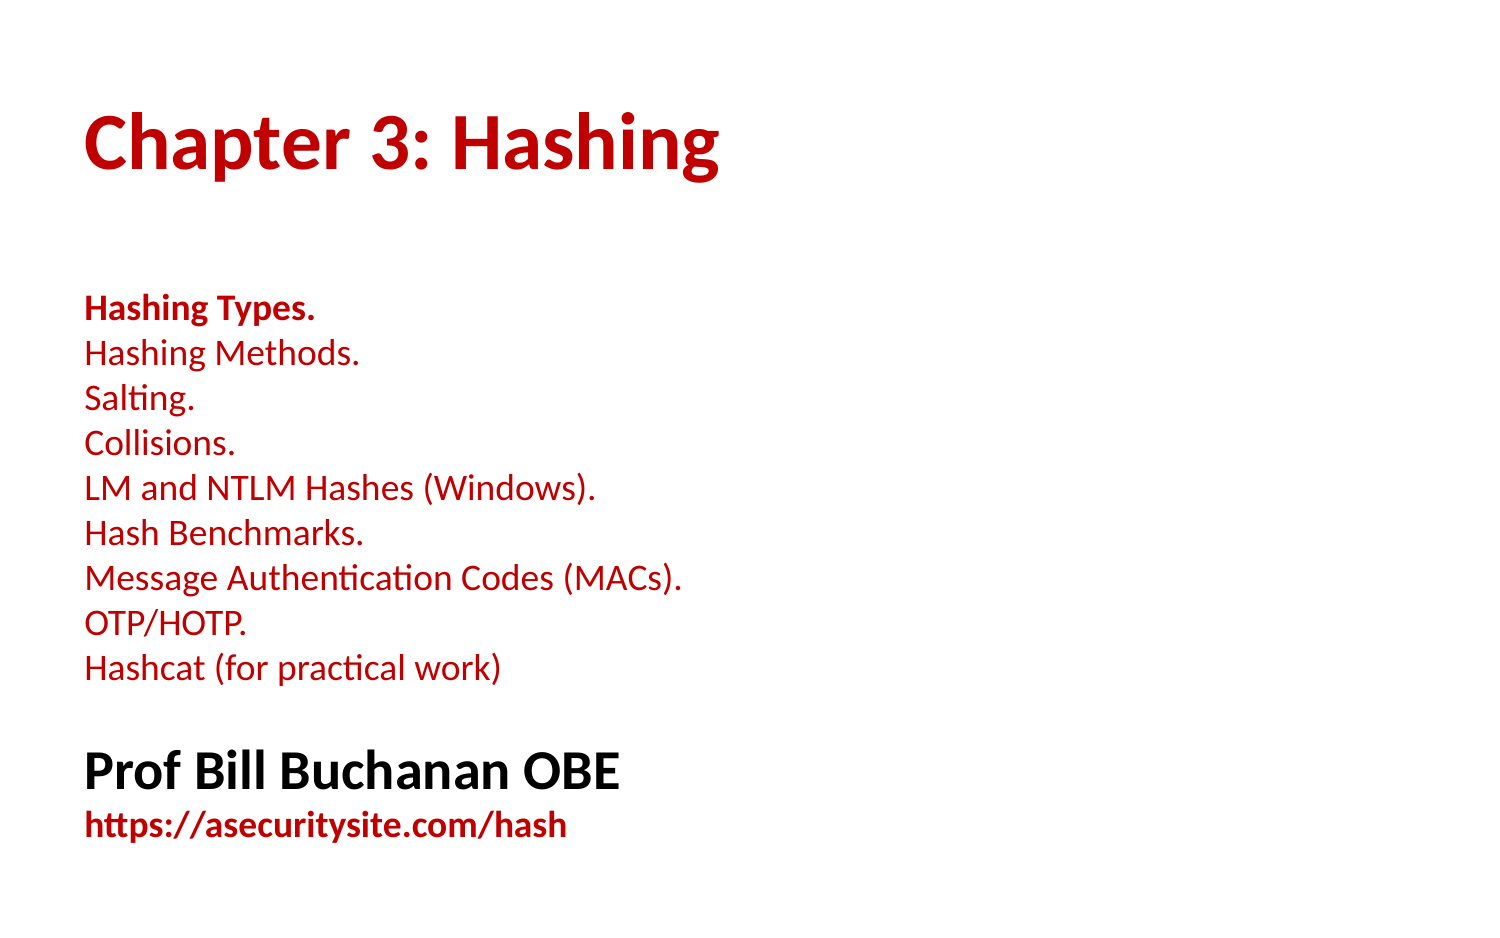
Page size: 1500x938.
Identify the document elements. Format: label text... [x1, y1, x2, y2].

title Chapter 3: Hashing Hashing Types. Hashing Methods. Salting. Collisions. LM and NTLM Hashes (Windows). Hash Benchmarks. Message Authentication Codes (MACs). OTP/HOTP. Hashcat (for practical work) Prof Bill Buchanan OBE https://asecuritysite.com/hash [76, 51, 952, 927]
